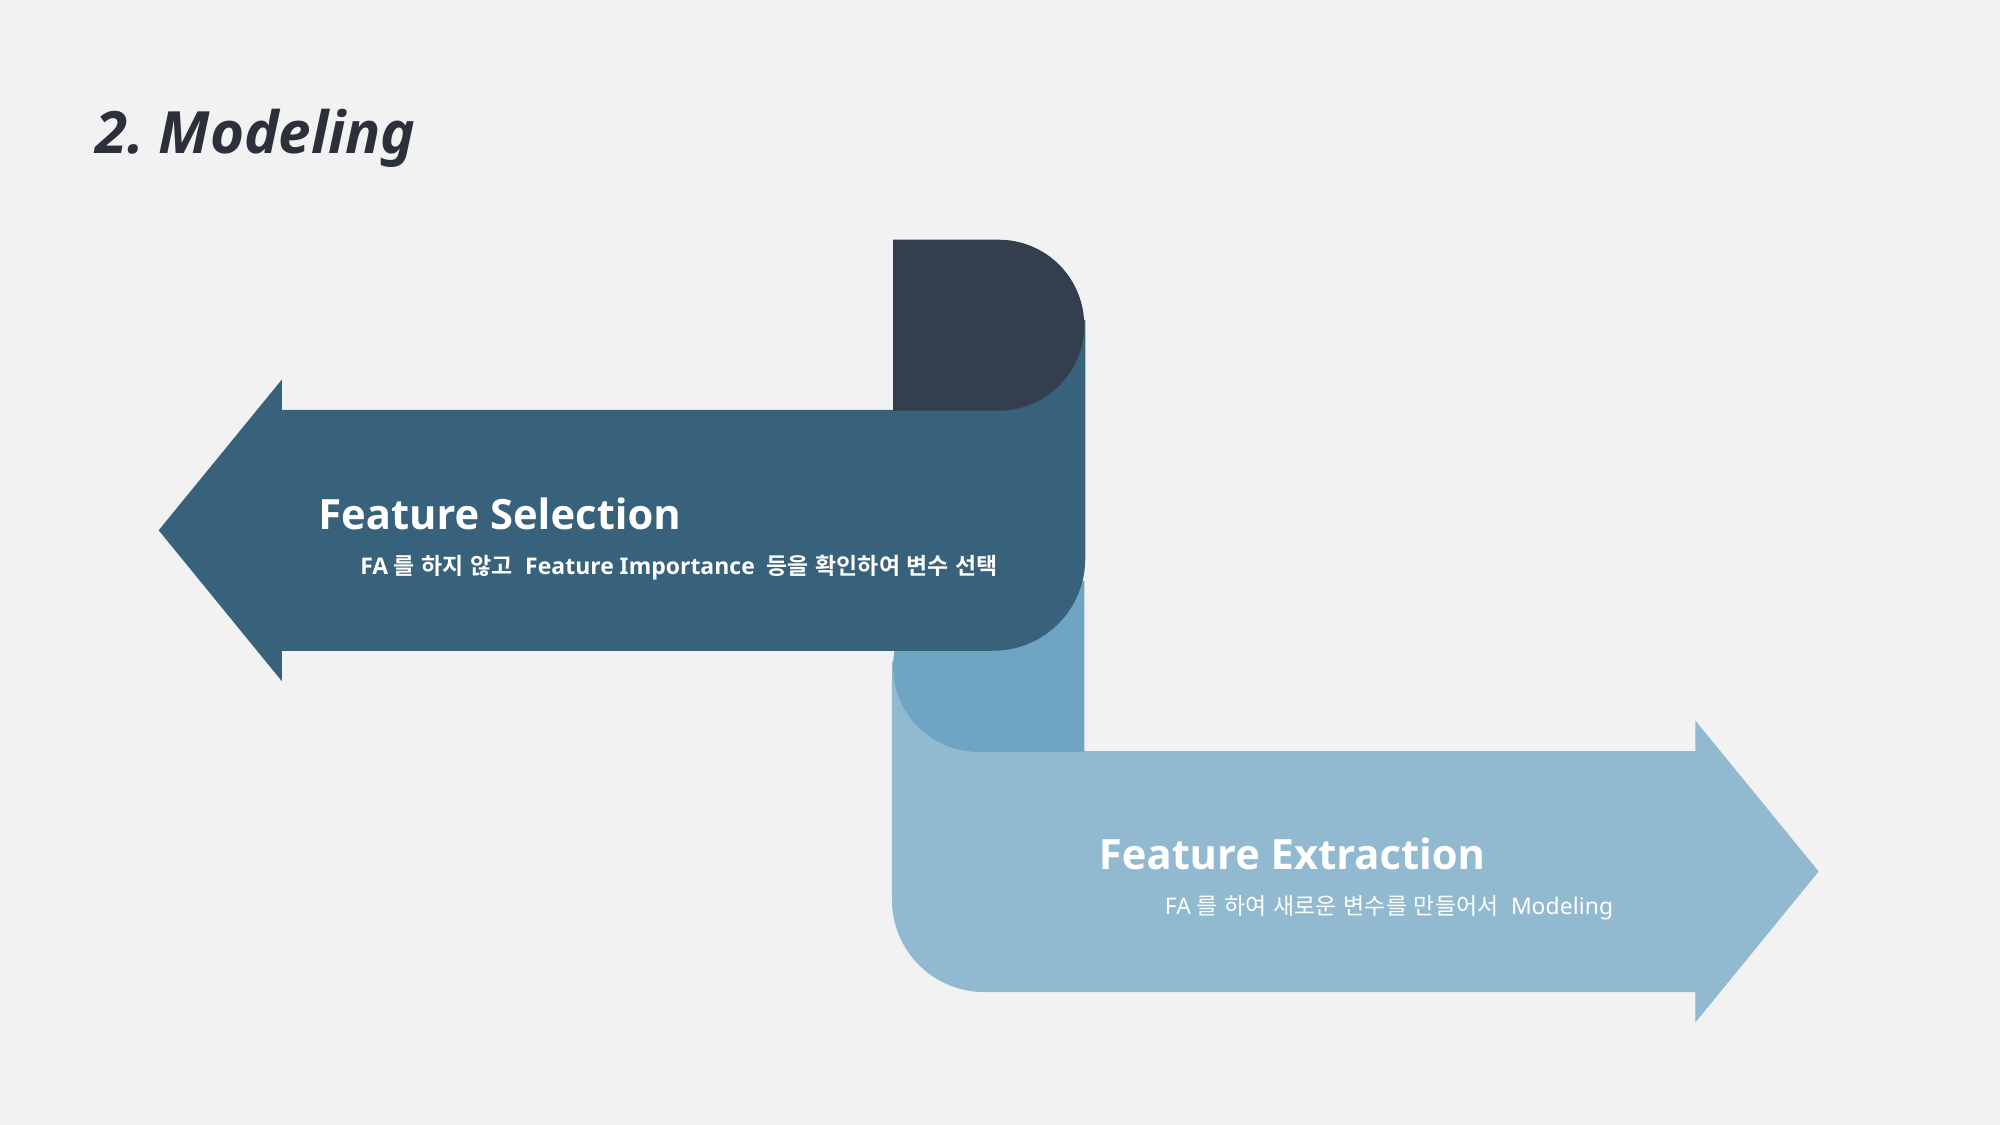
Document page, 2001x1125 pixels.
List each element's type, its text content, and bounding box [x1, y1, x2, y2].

text_box Feature Extraction FA를 하여 새로운 변수를 만들어서 Modeling [1084, 795, 1819, 927]
text_box [891, 661, 1694, 993]
text_box [157, 376, 283, 685]
text_box [892, 238, 1086, 412]
text_box [283, 332, 1086, 651]
text_box [892, 579, 1086, 753]
text_box Feature Selection FA를 하지 않고 Feature Importance 등을 확인하여 변수 선택 [303, 455, 1038, 586]
text_box 2. Modeling [80, 53, 1081, 173]
text_box [1694, 717, 1758, 795]
text_box [1694, 927, 1775, 1026]
